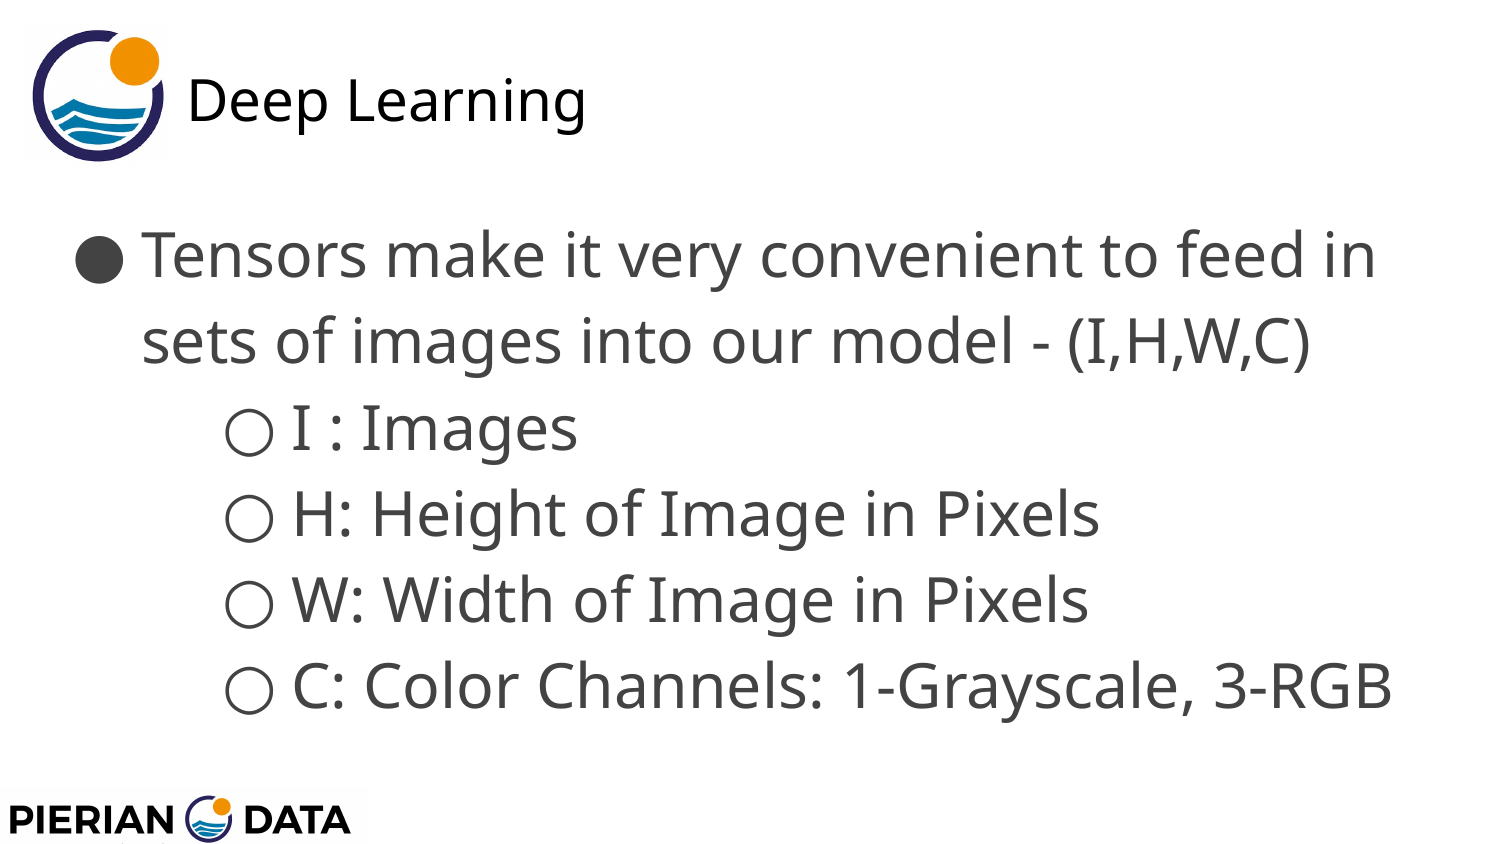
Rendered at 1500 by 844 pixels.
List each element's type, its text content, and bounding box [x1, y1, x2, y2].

picture [0, 787, 368, 844]
title Deep Learning [176, 48, 1449, 143]
picture [24, 24, 172, 167]
list Tensors make it very convenient to feed in sets of images into our model - (I,H,W,C) I : Images H: Height of Image in Pixels W: Width of Image in Pixels C: Color Channels: 1-Grayscale, 3-RGB [51, 189, 1449, 750]
